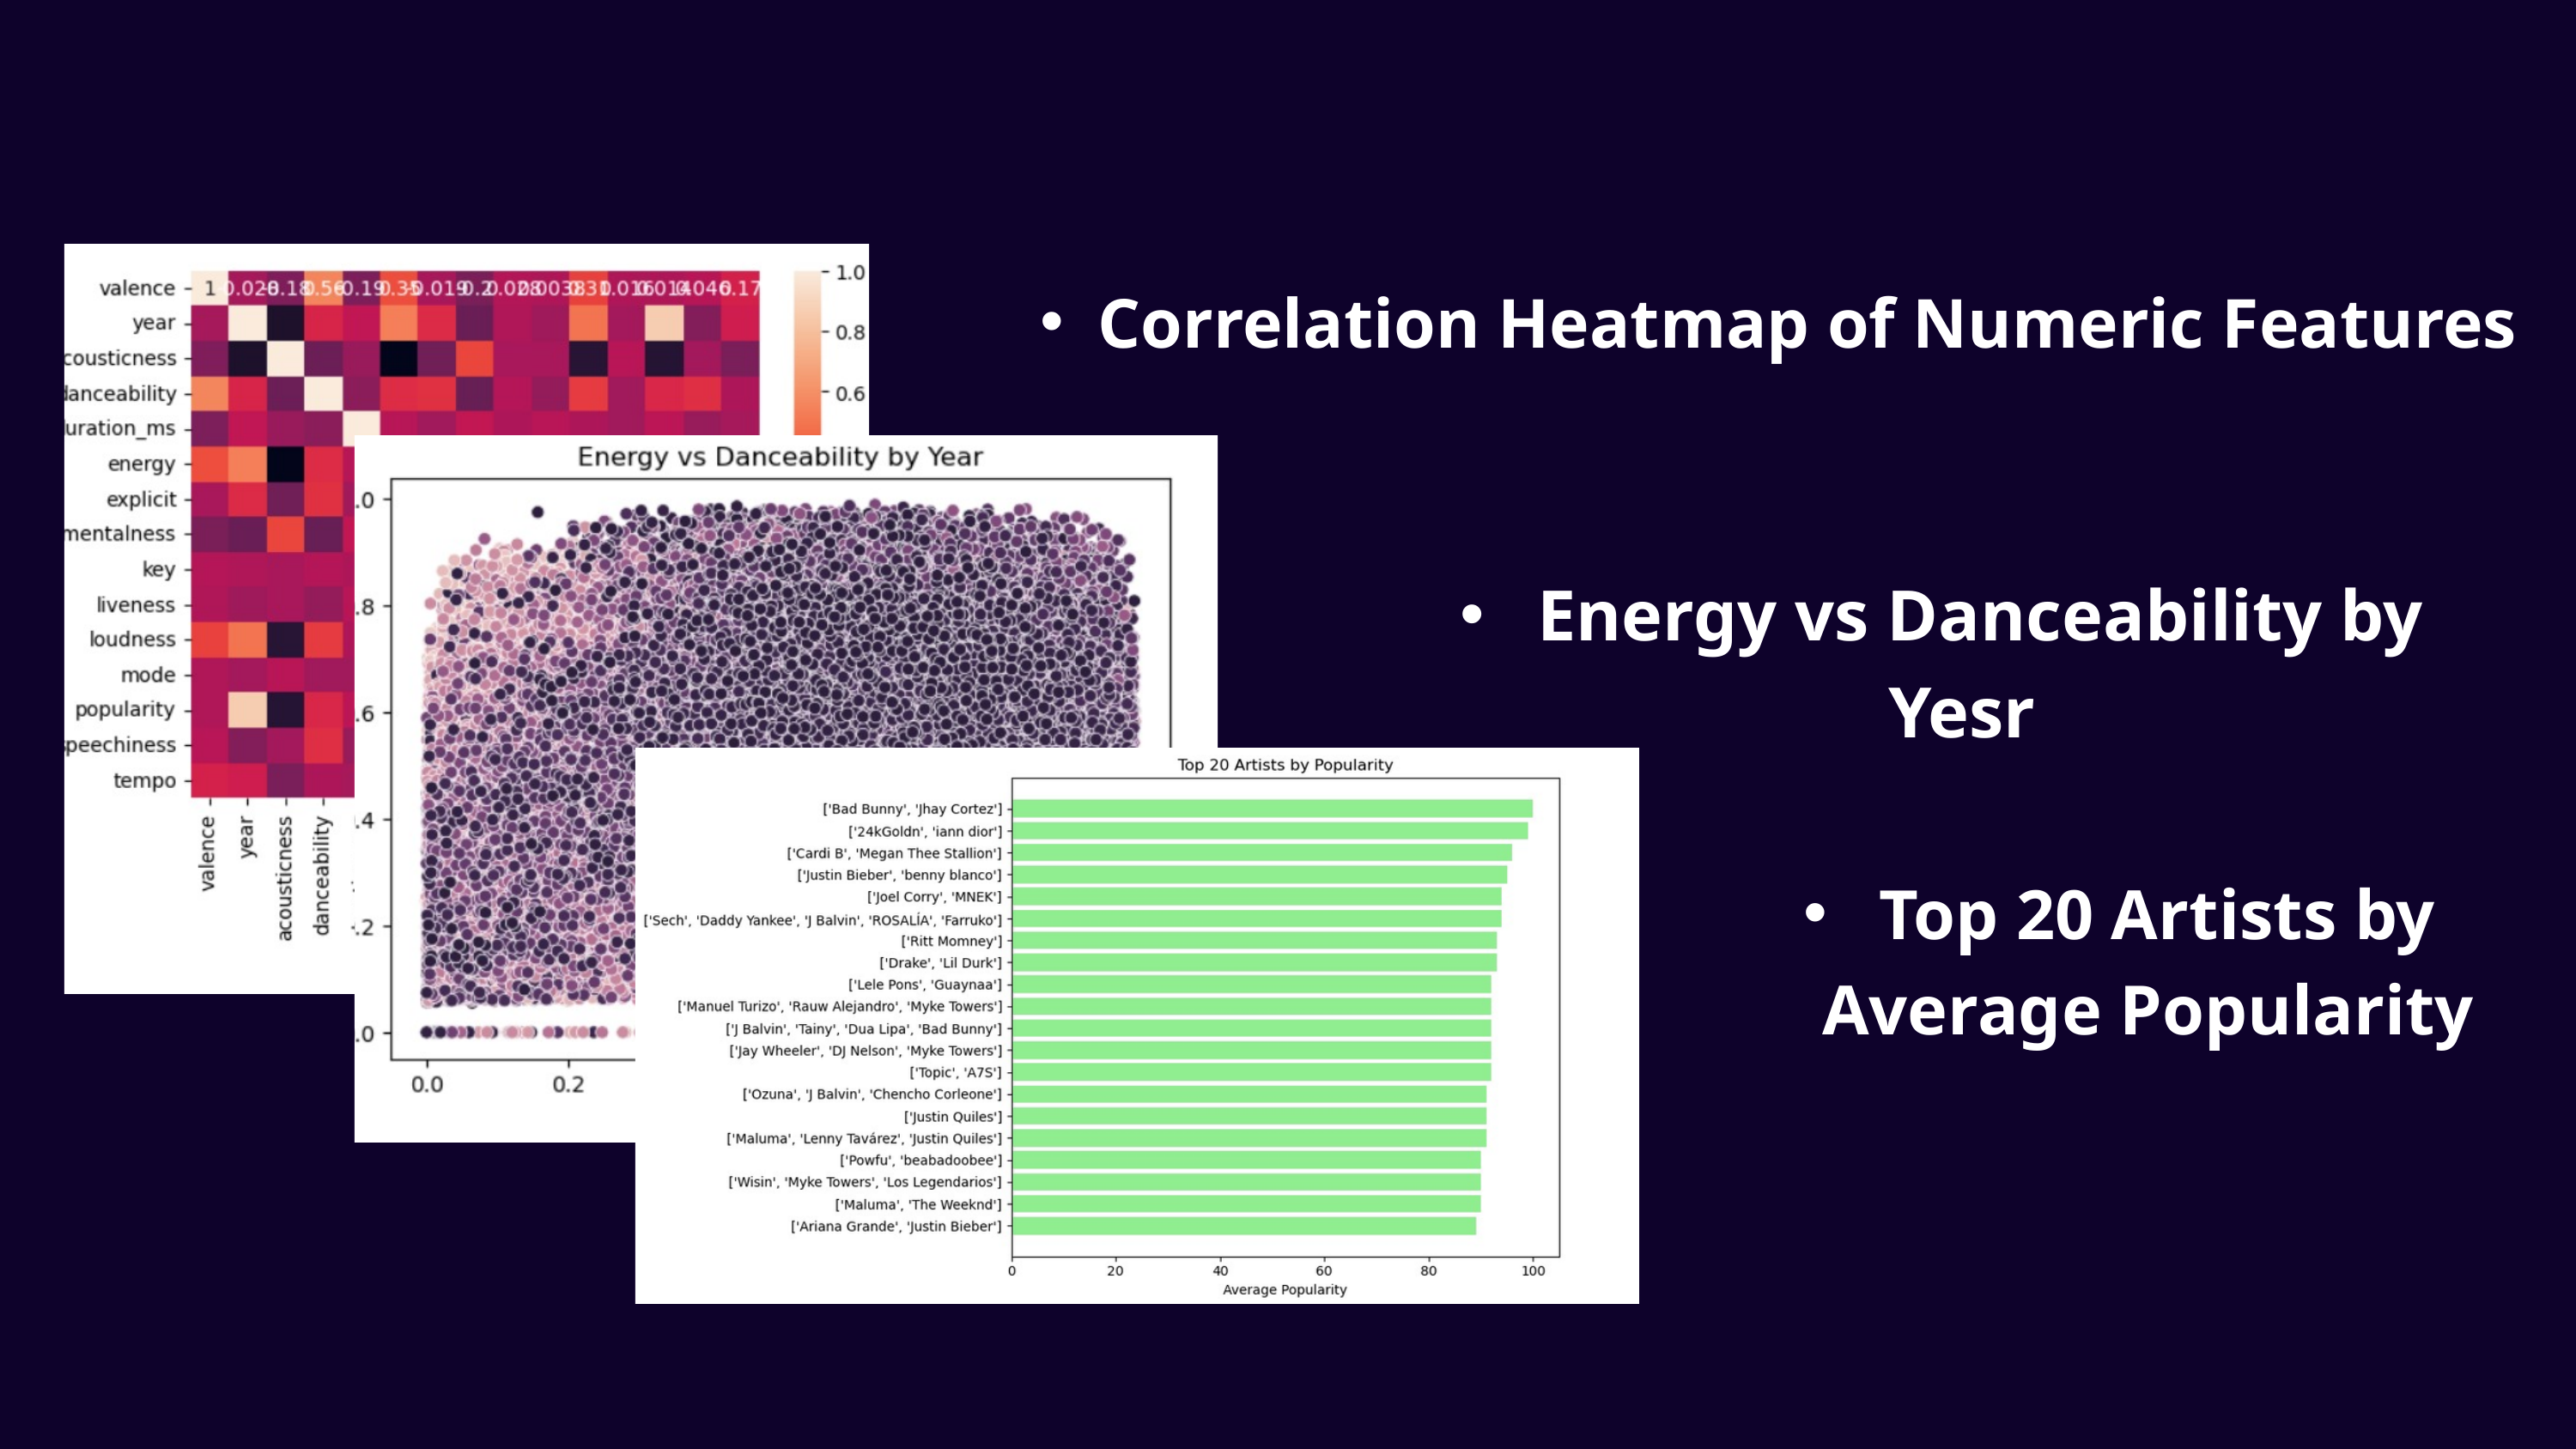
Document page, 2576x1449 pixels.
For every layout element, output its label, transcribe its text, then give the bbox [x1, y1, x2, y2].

text_box [354, 435, 1218, 1143]
text_box Correlation Heatmap of Numeric Features [982, 298, 2576, 425]
text_box [64, 244, 870, 994]
text_box [635, 748, 1639, 1304]
text_box Energy vs Danceability by Yesr [1334, 557, 2491, 752]
text_box Top 20 Artists by Average Popularity [1604, 857, 2576, 1049]
